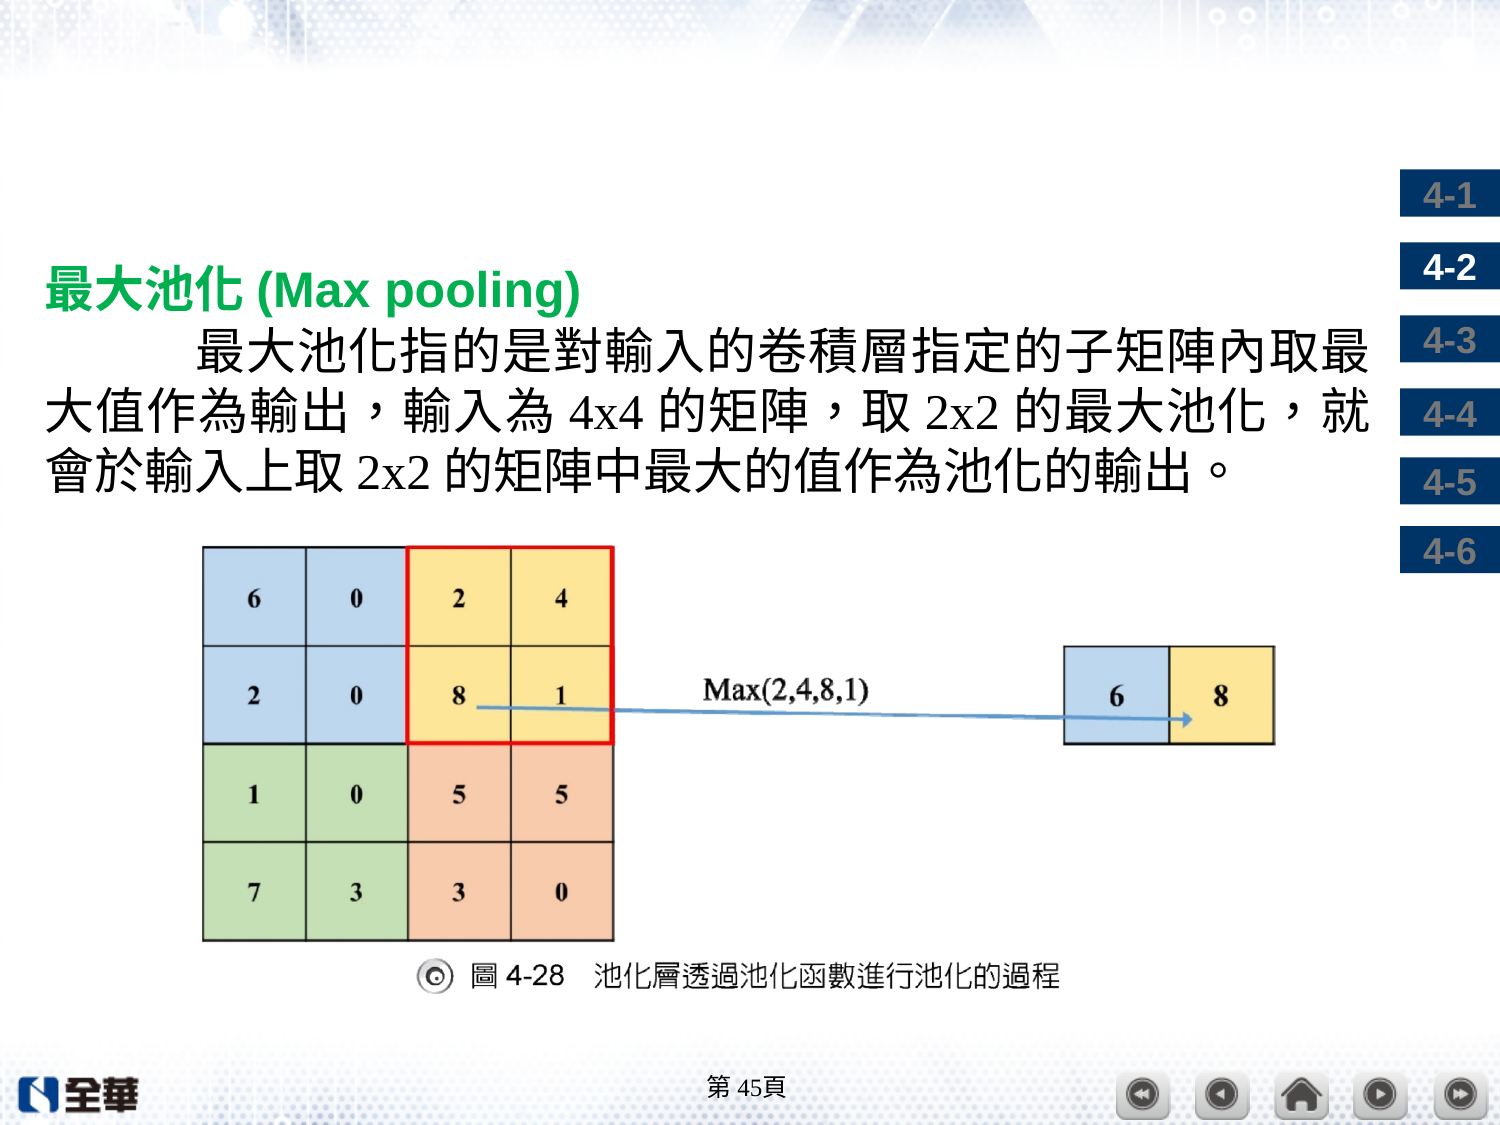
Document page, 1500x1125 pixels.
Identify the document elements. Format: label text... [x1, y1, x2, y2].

list 最大池化(Max pooling) 最大池化指的是對輸入的卷積層指定的子矩陣內取最大值作為輸出，輸入為4x4的矩陣，取2x2的最大池化，就會於輸入上取2x2的矩陣中最大的值作為池化的輸出。 [29, 219, 1386, 1048]
picture [0, 0, 1500, 1125]
